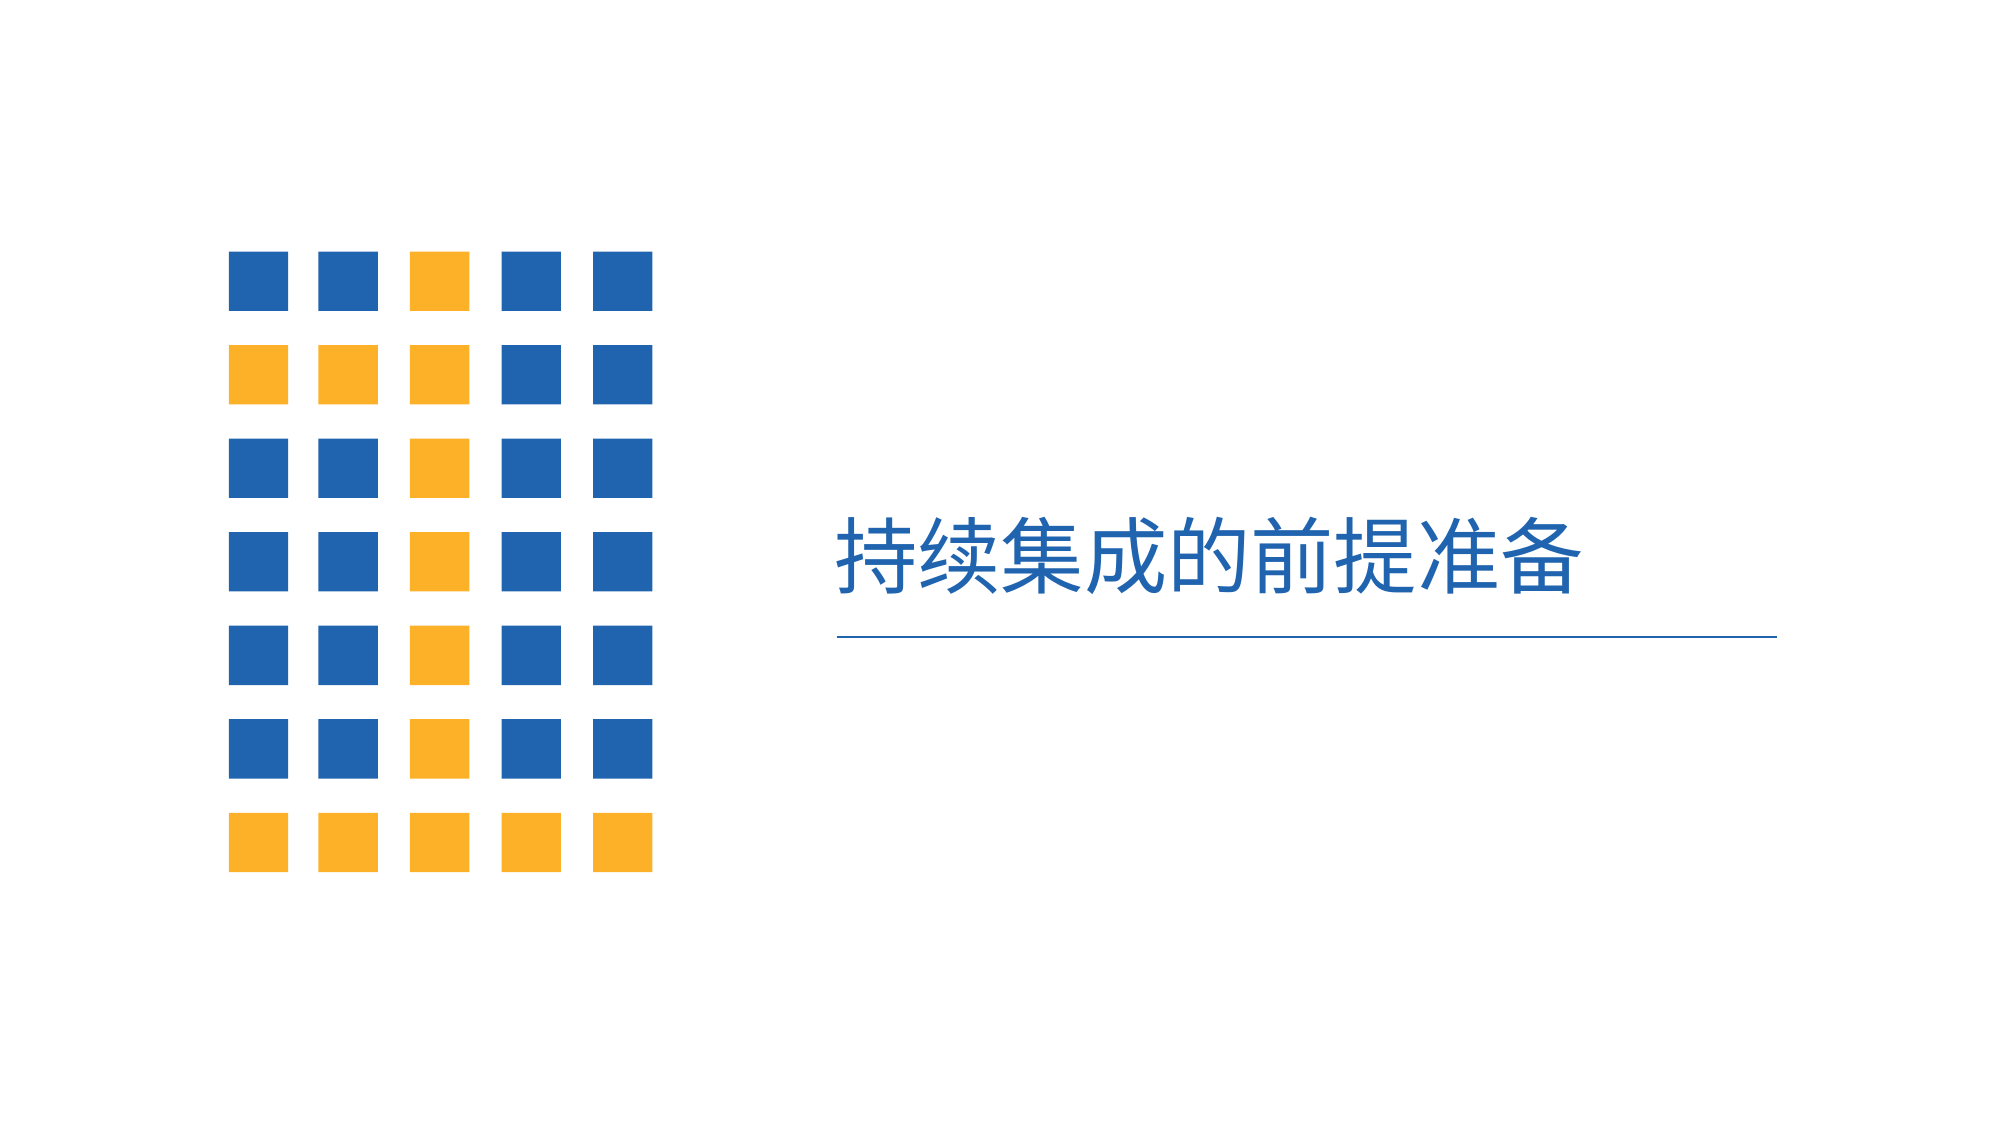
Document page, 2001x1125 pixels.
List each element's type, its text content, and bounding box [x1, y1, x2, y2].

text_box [228, 251, 653, 873]
text_box 持续集成的前提准备 [775, 477, 1778, 631]
